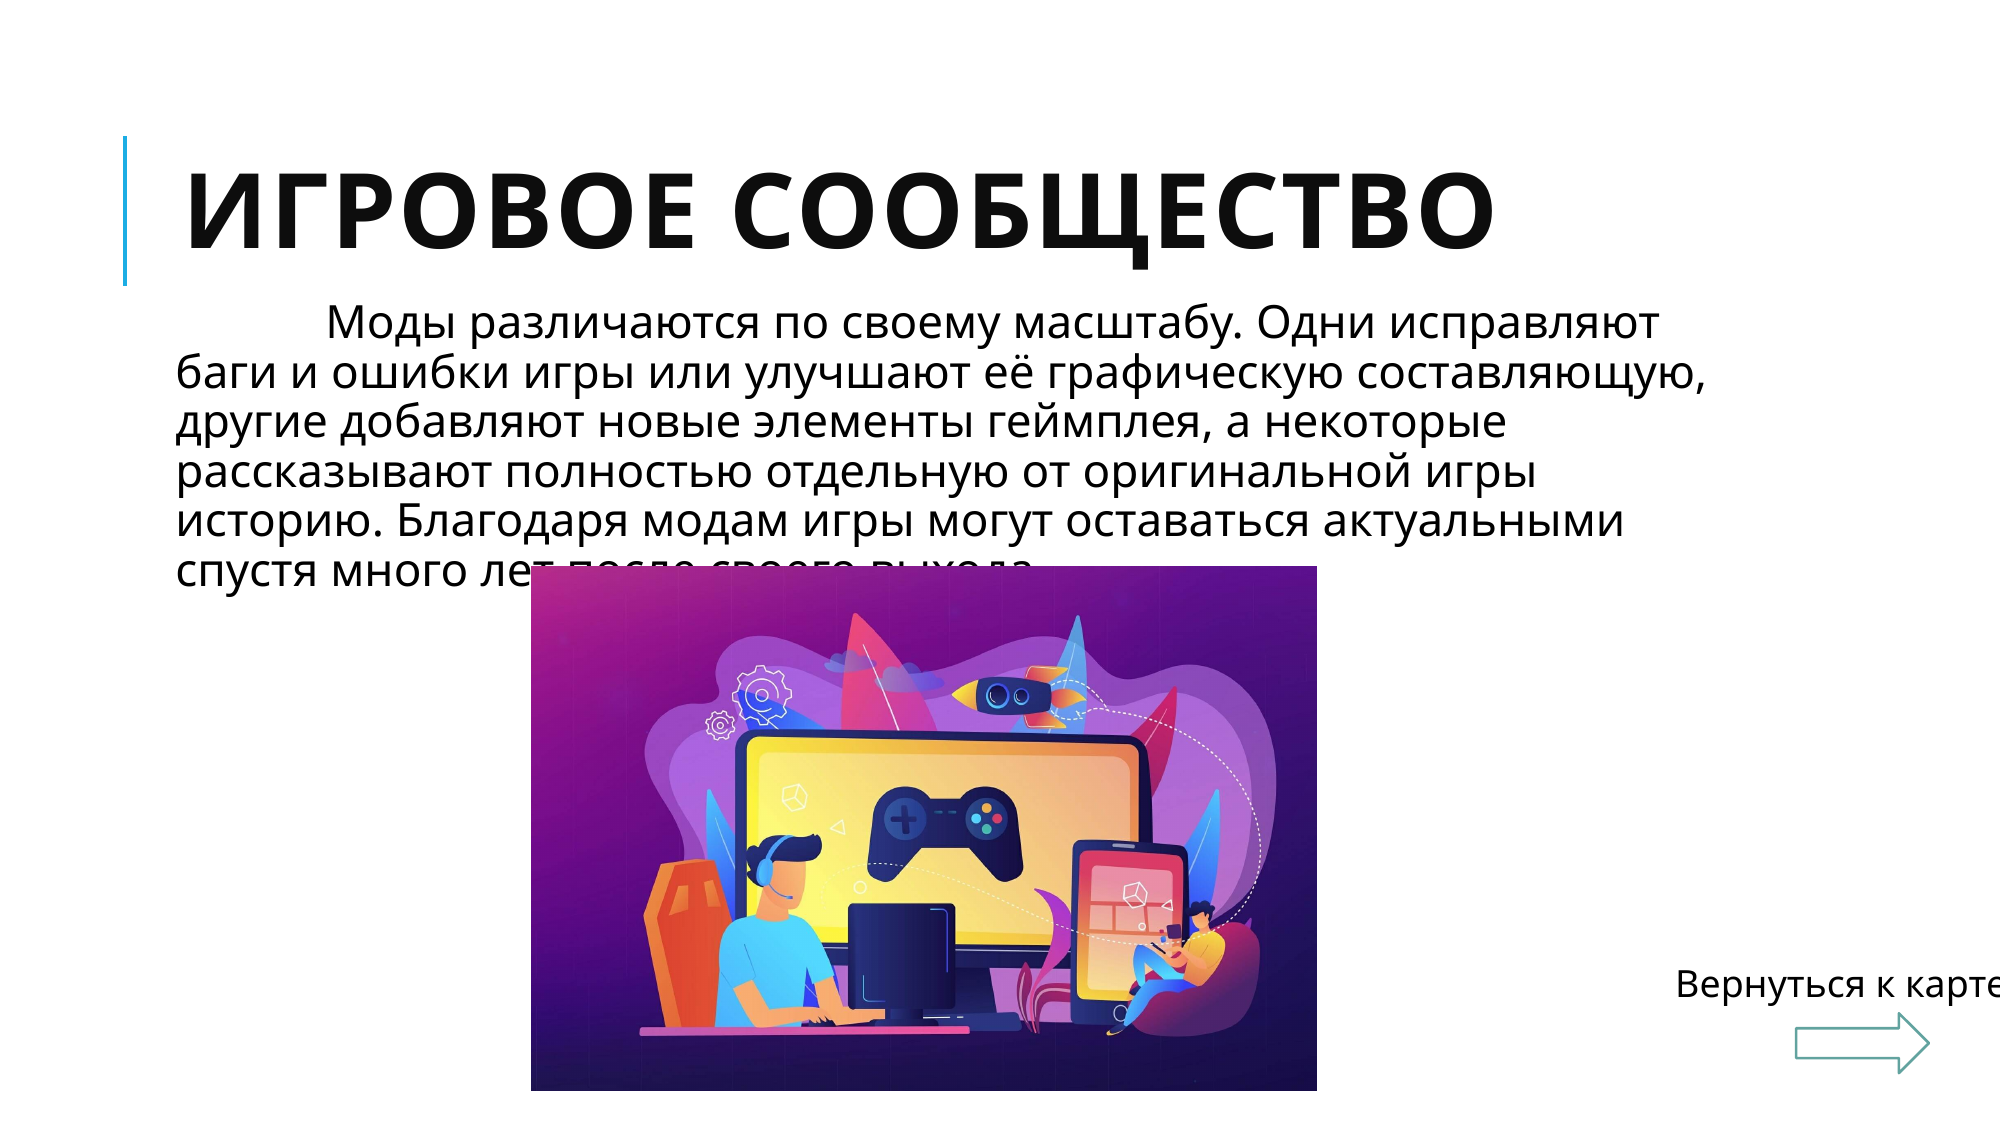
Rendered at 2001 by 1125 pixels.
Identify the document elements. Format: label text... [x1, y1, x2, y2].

text_box [1794, 1012, 1930, 1075]
title Игровое сообщество [168, 96, 1763, 291]
text_box Вернуться к карте [1660, 952, 2000, 1012]
picture [530, 566, 1317, 1091]
list Моды различаются по своему масштабу. Одни исправляют баги и ошибки игры или улучшают её графическую составляющую, другие добавляют новые элементы геймплея, а некоторые рассказывают полностью отдельную от оригинальной игры историю. Благодаря модам игры могут оставаться актуальными спустя много лет после своего выхода. [168, 291, 1763, 952]
